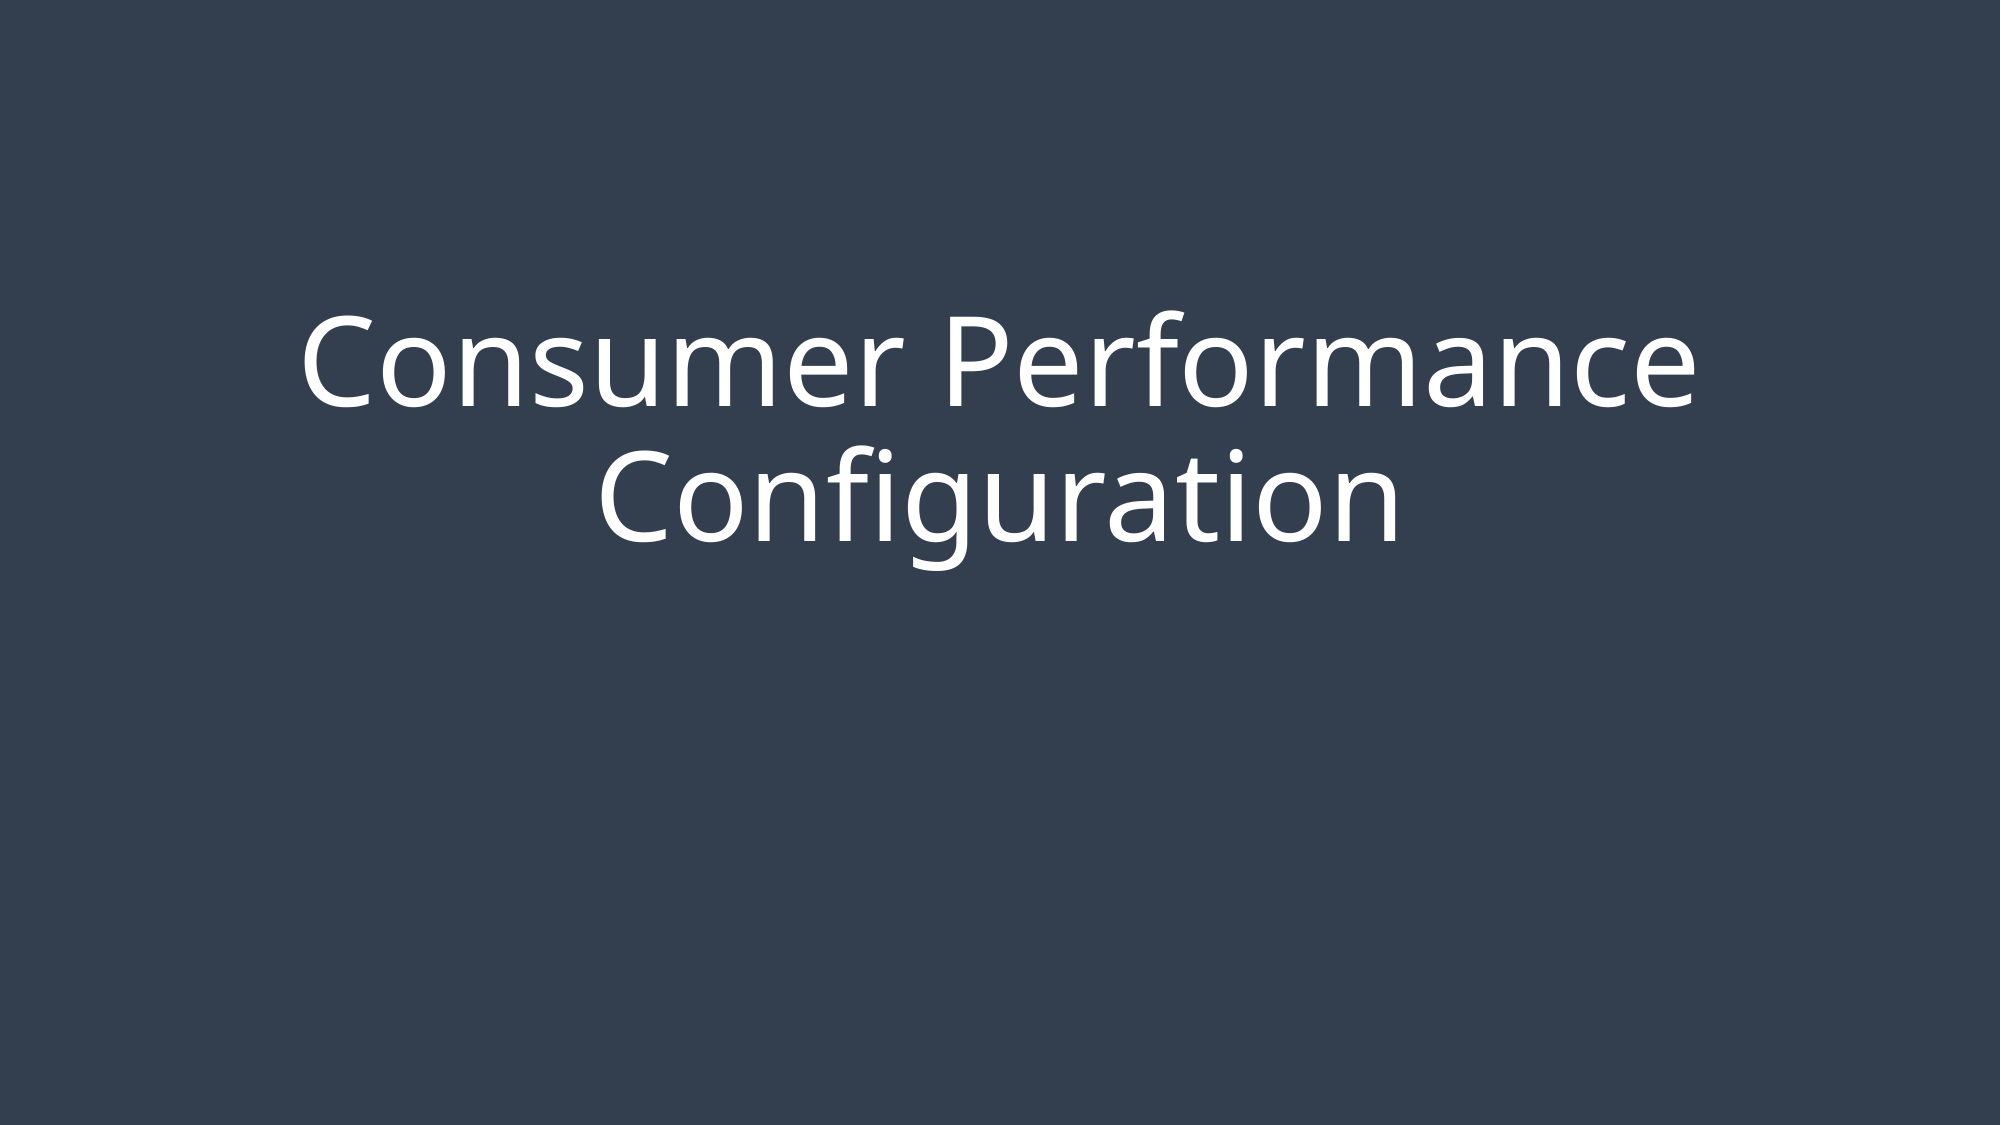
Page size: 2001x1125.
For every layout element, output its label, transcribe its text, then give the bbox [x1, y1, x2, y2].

title Consumer Performance Configuration [249, 184, 1750, 576]
